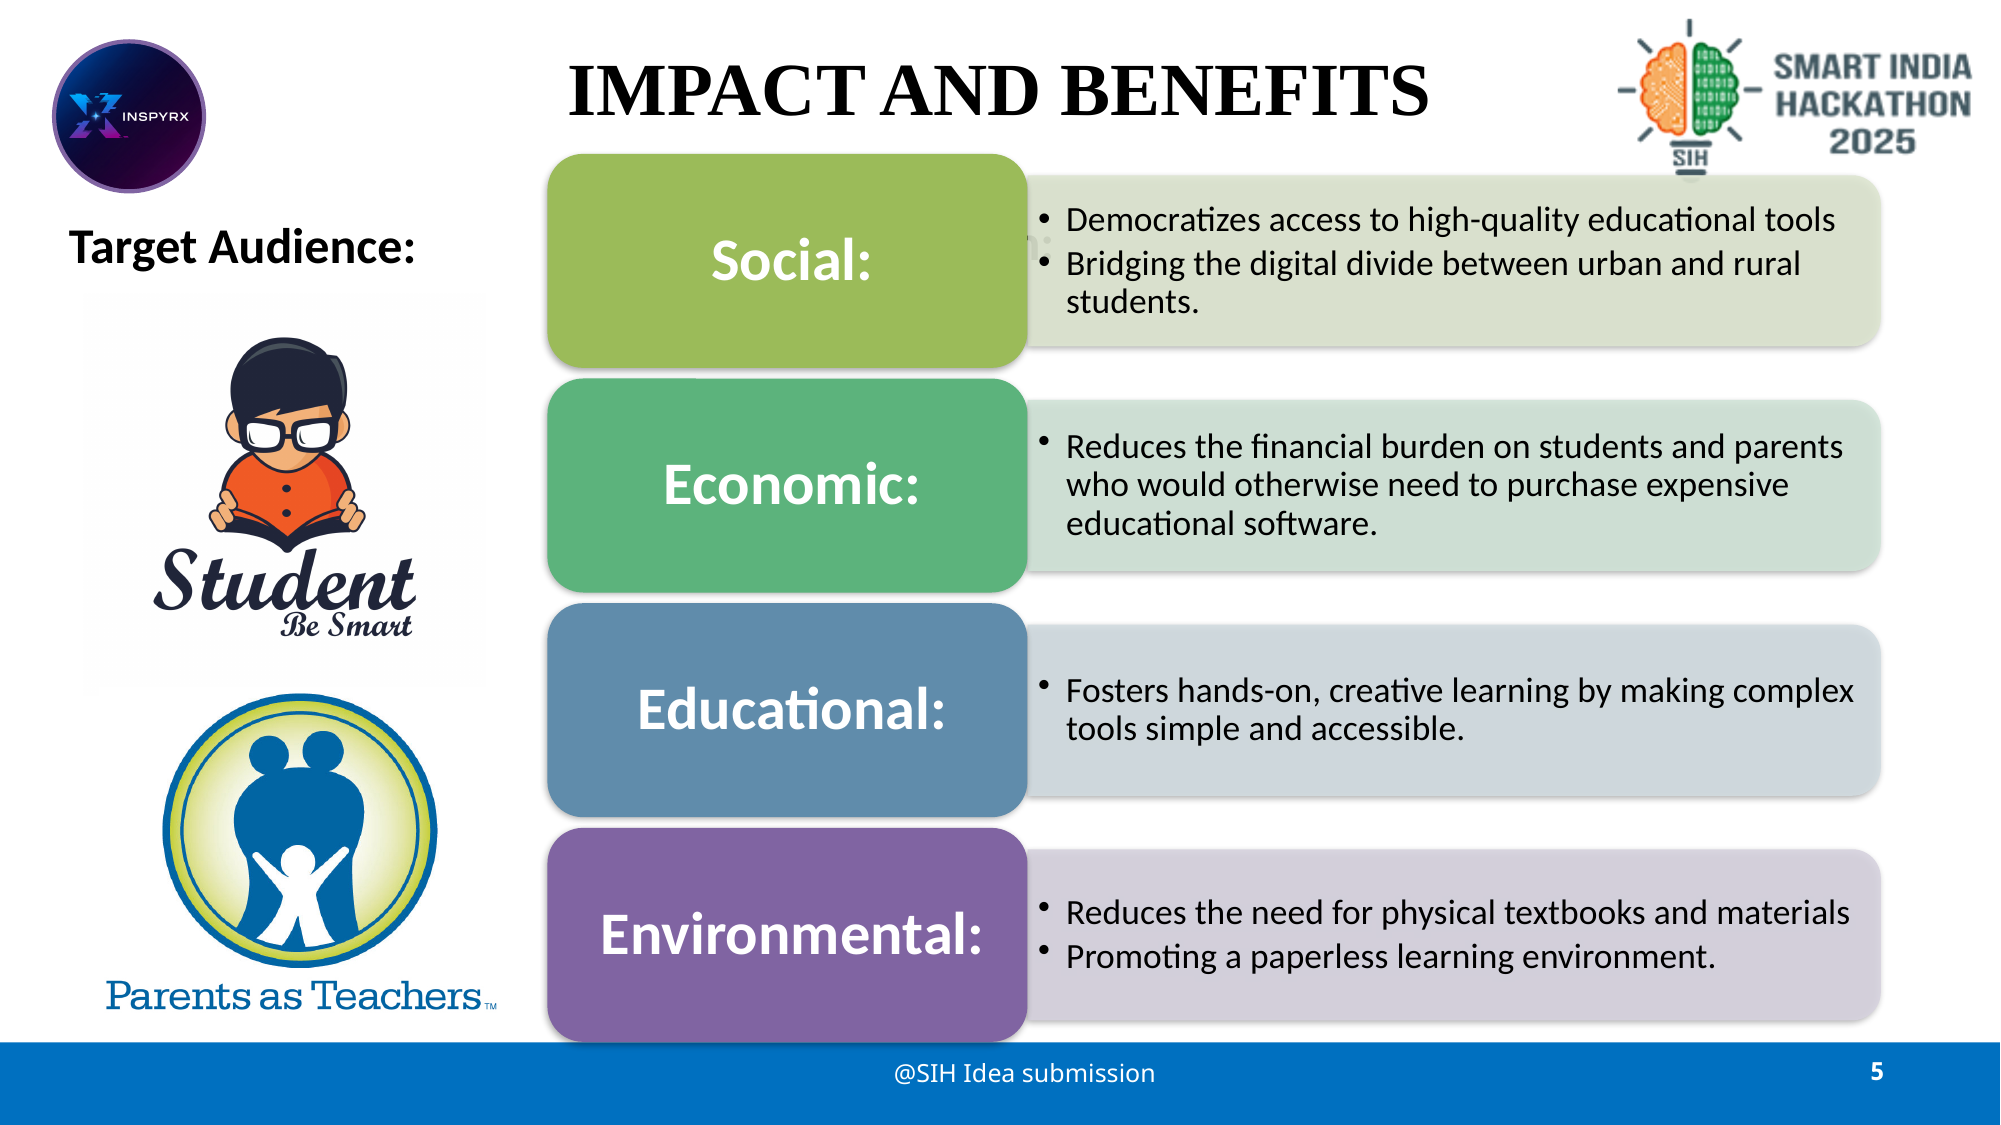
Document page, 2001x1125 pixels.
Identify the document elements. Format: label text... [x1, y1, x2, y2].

picture [1614, 9, 1977, 194]
picture [83, 293, 502, 1020]
text_box [51, 39, 207, 194]
text_box Target Audience: [54, 206, 471, 281]
slide_number 5 [1433, 1042, 1900, 1103]
text_box [0, 1042, 2000, 1125]
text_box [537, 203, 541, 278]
footer @SIH Idea submission [762, 1051, 1289, 1103]
title IMPACT AND BENEFITS [99, 0, 1901, 180]
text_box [547, 153, 1881, 1043]
